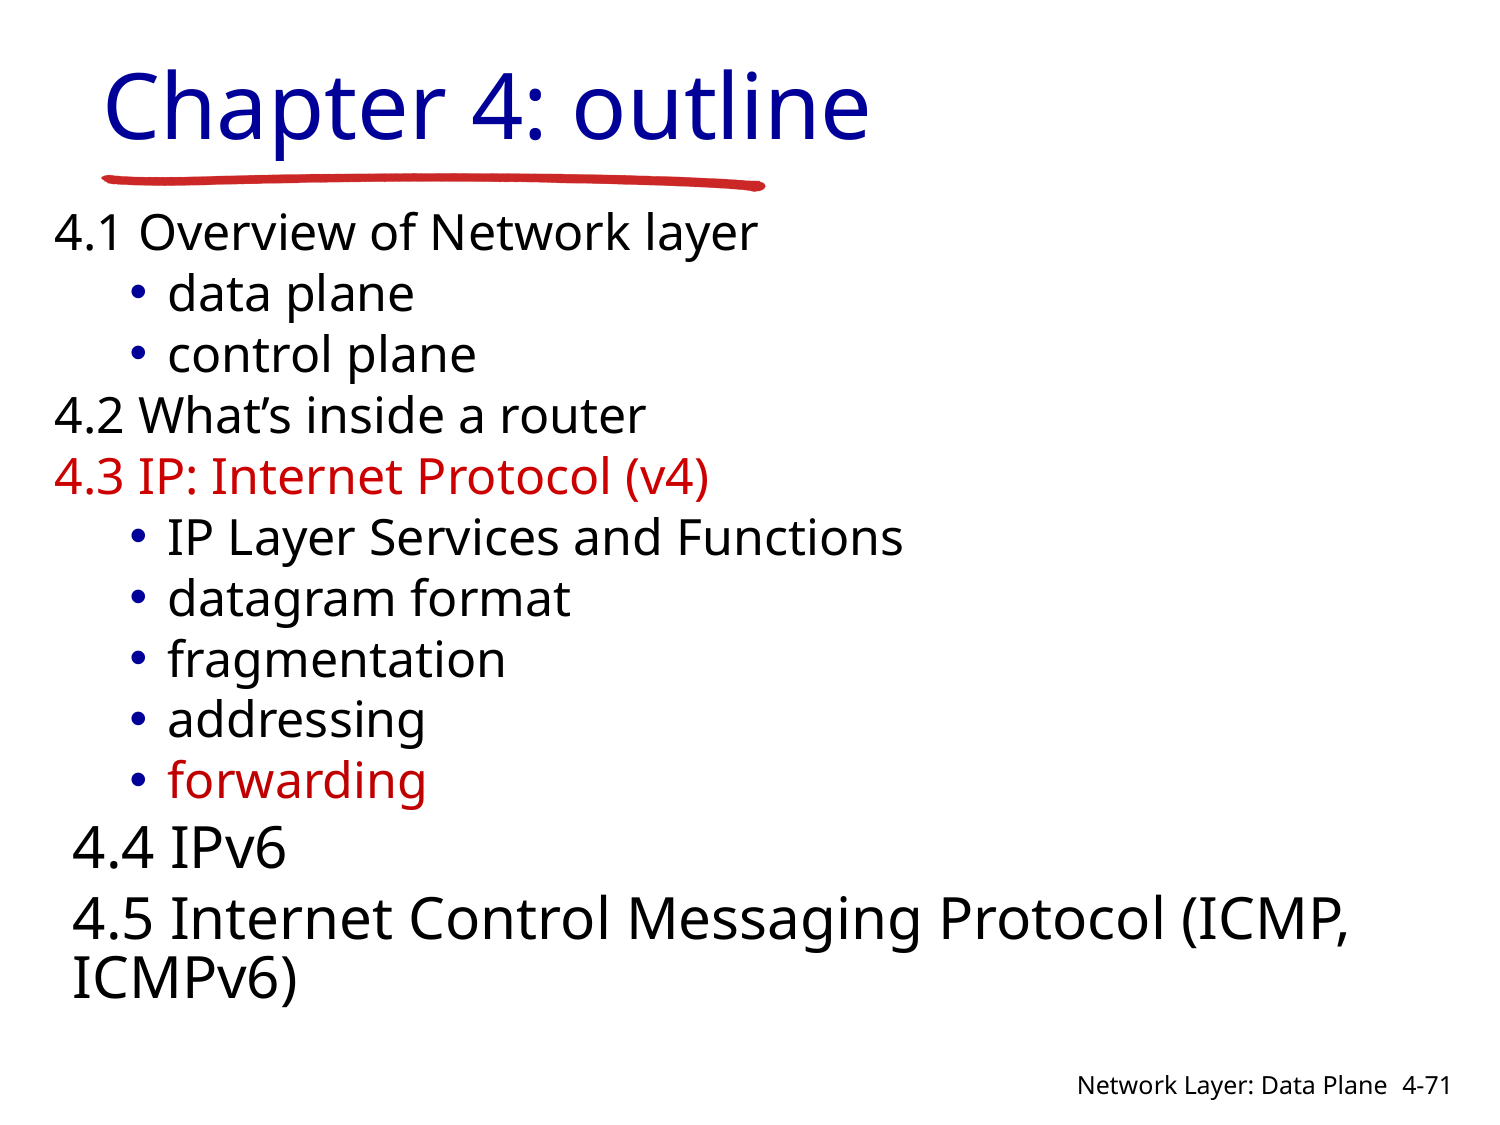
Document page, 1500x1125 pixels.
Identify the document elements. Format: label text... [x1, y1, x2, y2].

picture [98, 167, 774, 197]
footer Network Layer: Data Plane [1045, 1062, 1404, 1102]
list 4.1 Overview of Network layer data plane control plane 4.2 What’s inside a router 4.3 IP: Internet Protocol (v4) IP Layer Services and Functions datagram format fragmentation addressing forwarding 4.4 IPv6 4.5 Internet Control Messaging Protocol (ICMP, ICMPv6) [39, 202, 1478, 1056]
text_box Chapter 4: outline [87, 37, 1363, 169]
slide_number 4-71 [1386, 1061, 1480, 1108]
